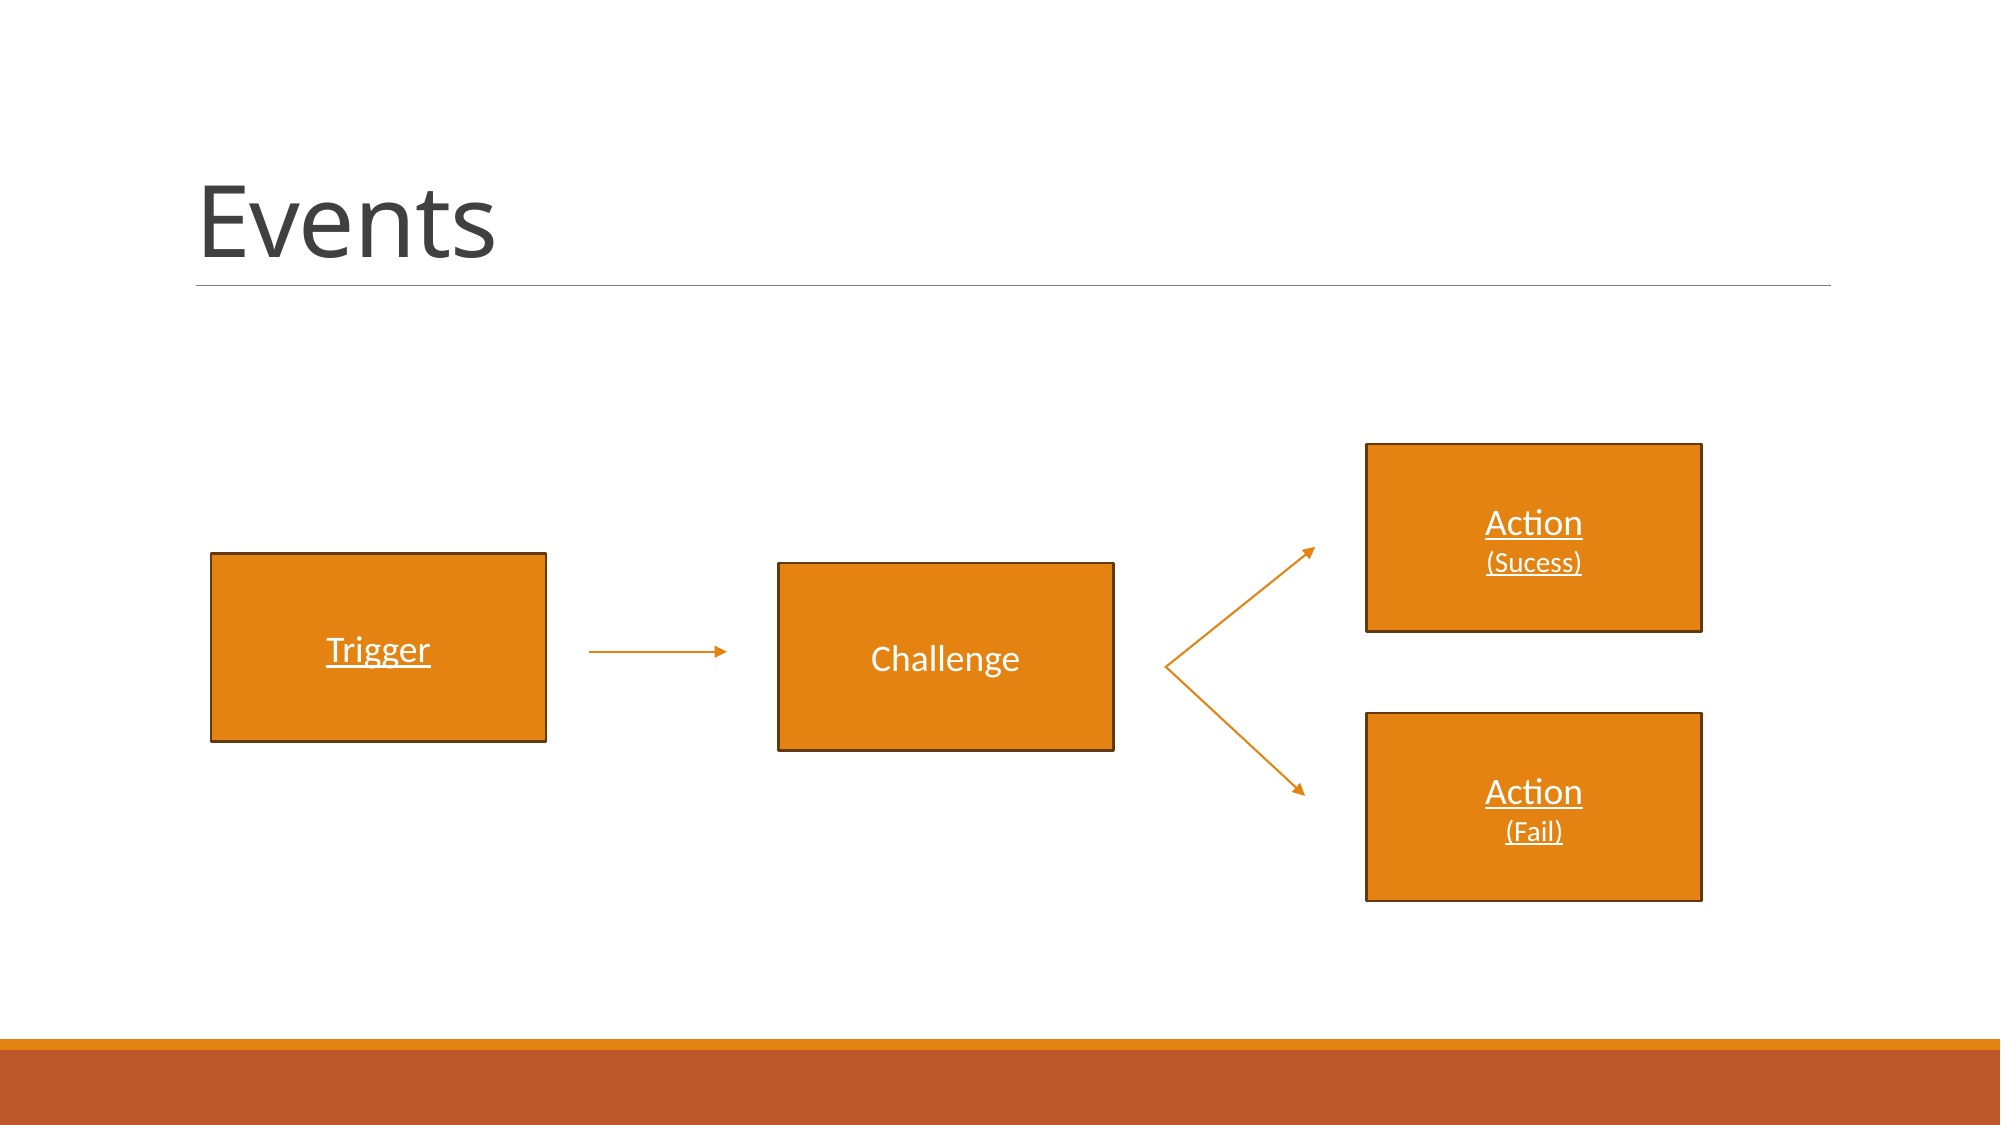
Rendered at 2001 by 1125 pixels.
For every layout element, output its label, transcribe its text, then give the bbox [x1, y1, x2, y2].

title Events [180, 47, 1830, 285]
text_box Challenge [777, 562, 1115, 752]
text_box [1164, 546, 1316, 669]
text_box Action (Fail) [1365, 712, 1703, 902]
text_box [1166, 667, 1306, 797]
text_box Action (Sucess) [1365, 443, 1703, 633]
text_box Trigger [210, 552, 547, 743]
